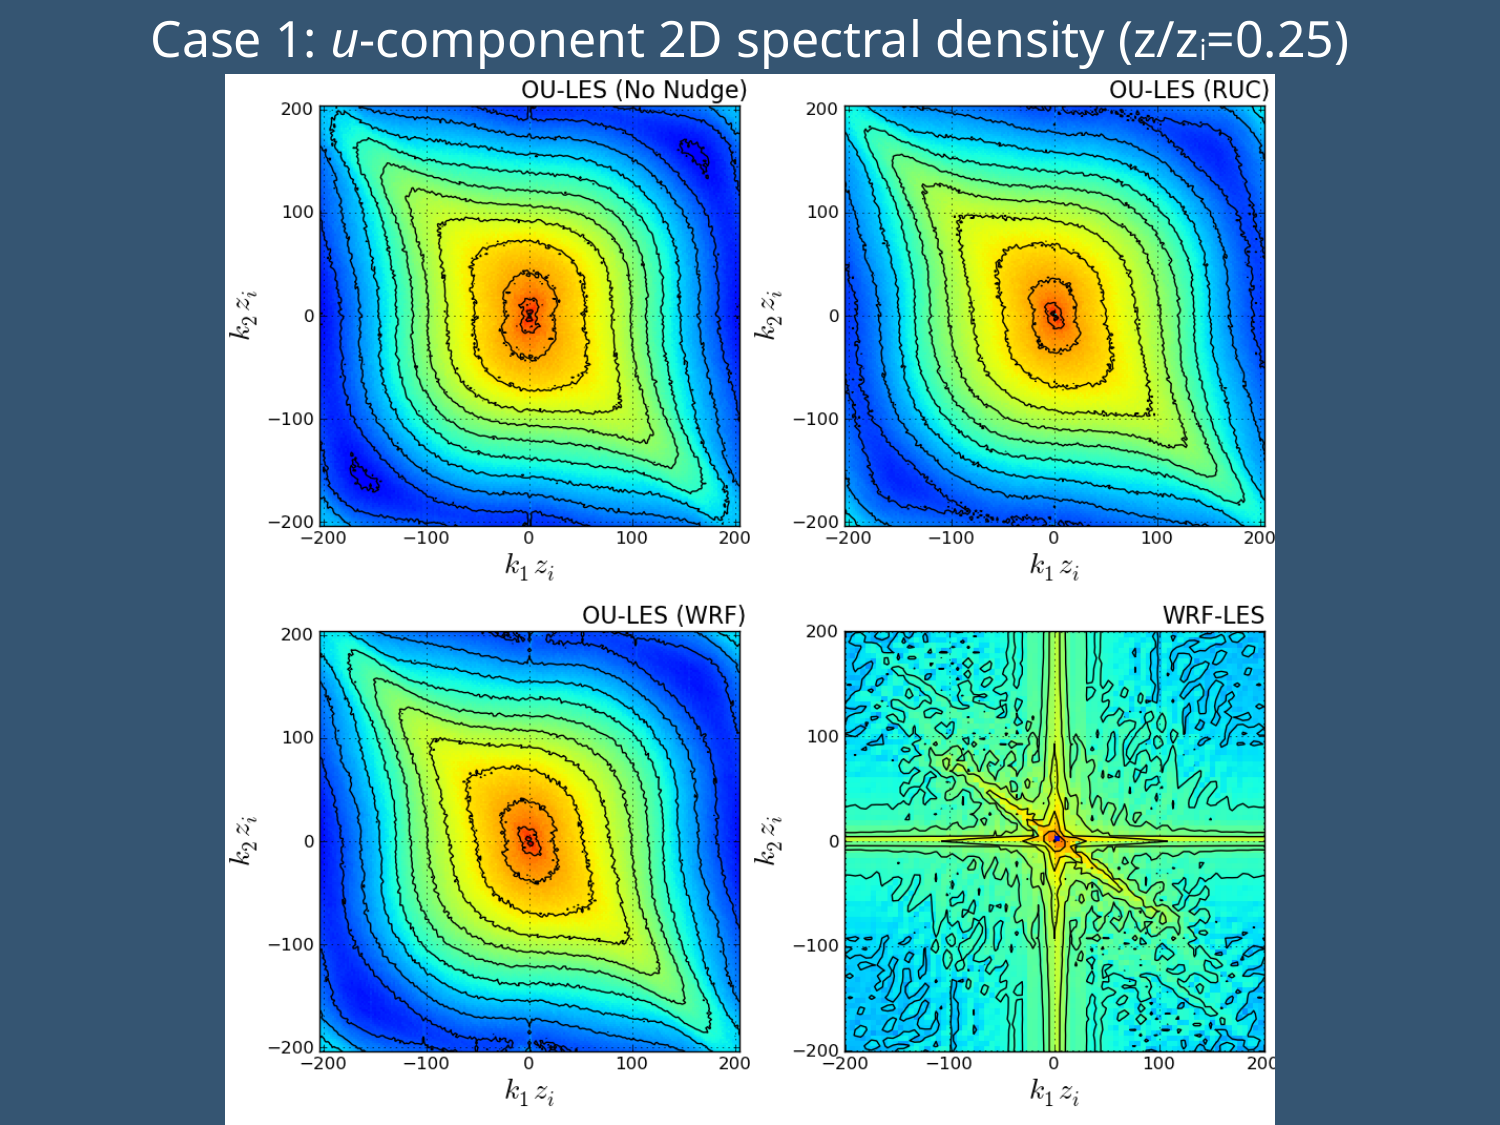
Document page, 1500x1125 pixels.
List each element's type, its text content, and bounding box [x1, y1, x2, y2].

picture [224, 74, 1276, 1125]
title Case 1: u-component 2D spectral density (z/zi=0.25) [0, 0, 1500, 75]
